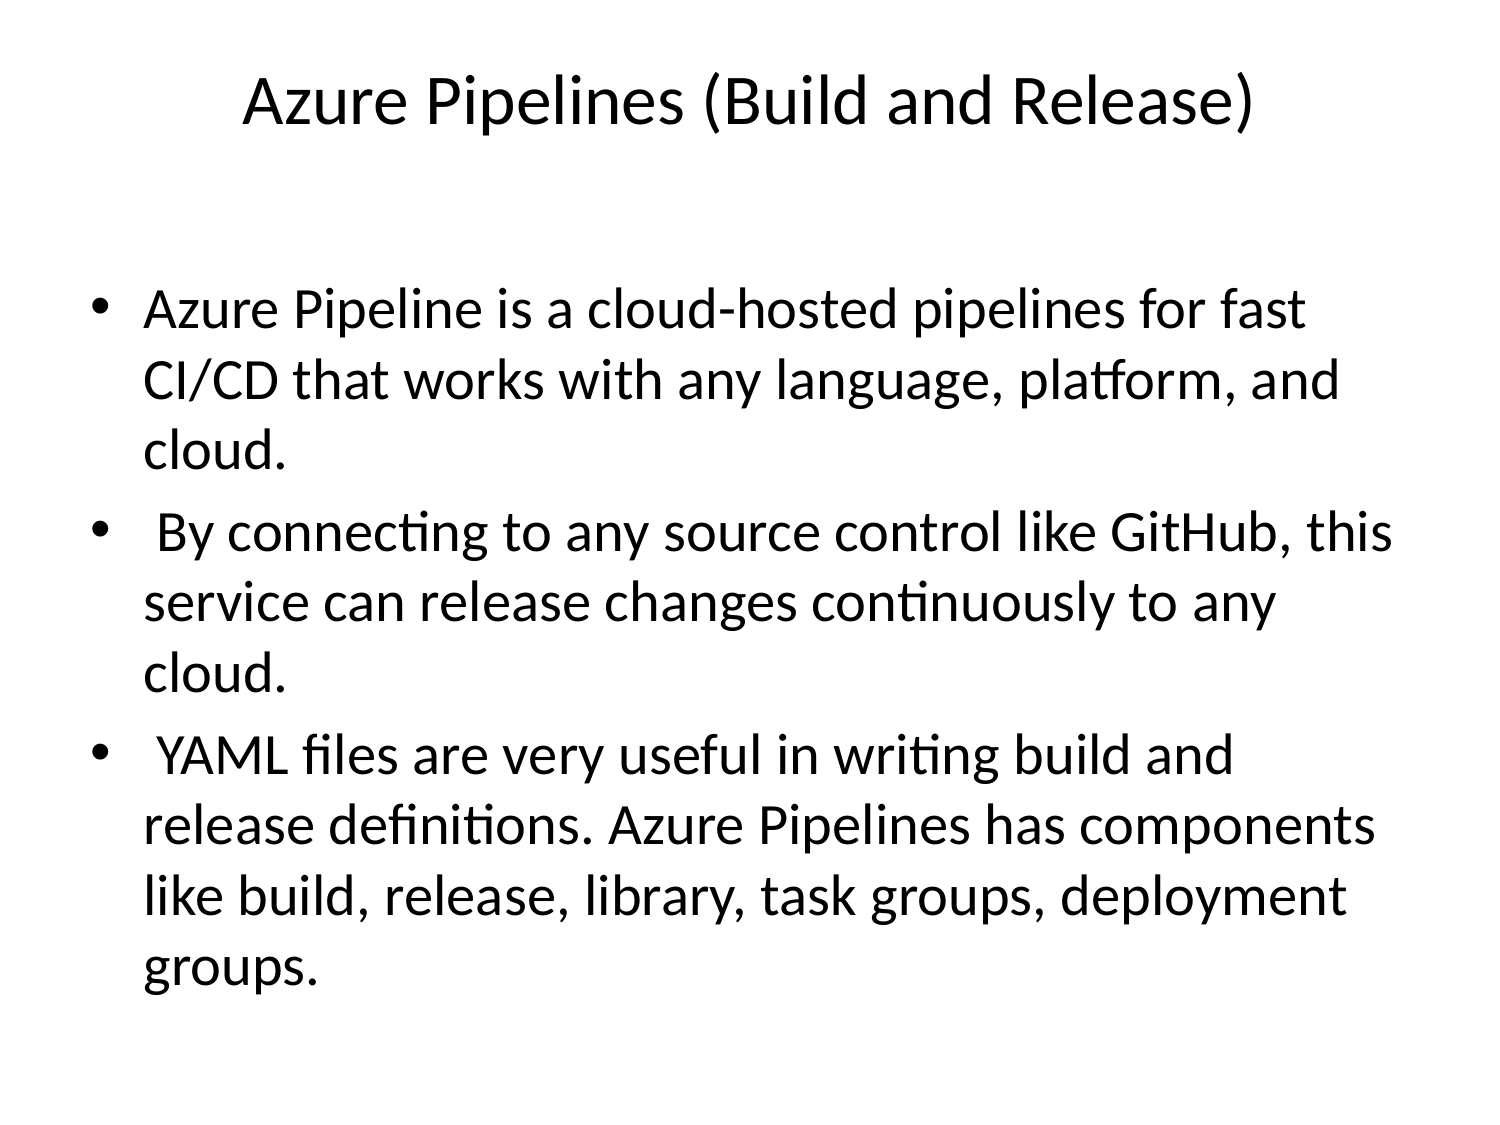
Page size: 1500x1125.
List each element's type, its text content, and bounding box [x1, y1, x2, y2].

list Azure Pipeline is a cloud-hosted pipelines for fast CI/CD that works with any language, platform, and cloud. By connecting to any source control like GitHub, this service can release changes continuously to any cloud. YAML files are very useful in writing build and release definitions. Azure Pipelines has components like build, release, library, task groups, deployment groups. [75, 262, 1425, 1005]
title Azure Pipelines (Build and Release) [75, 45, 1425, 233]
